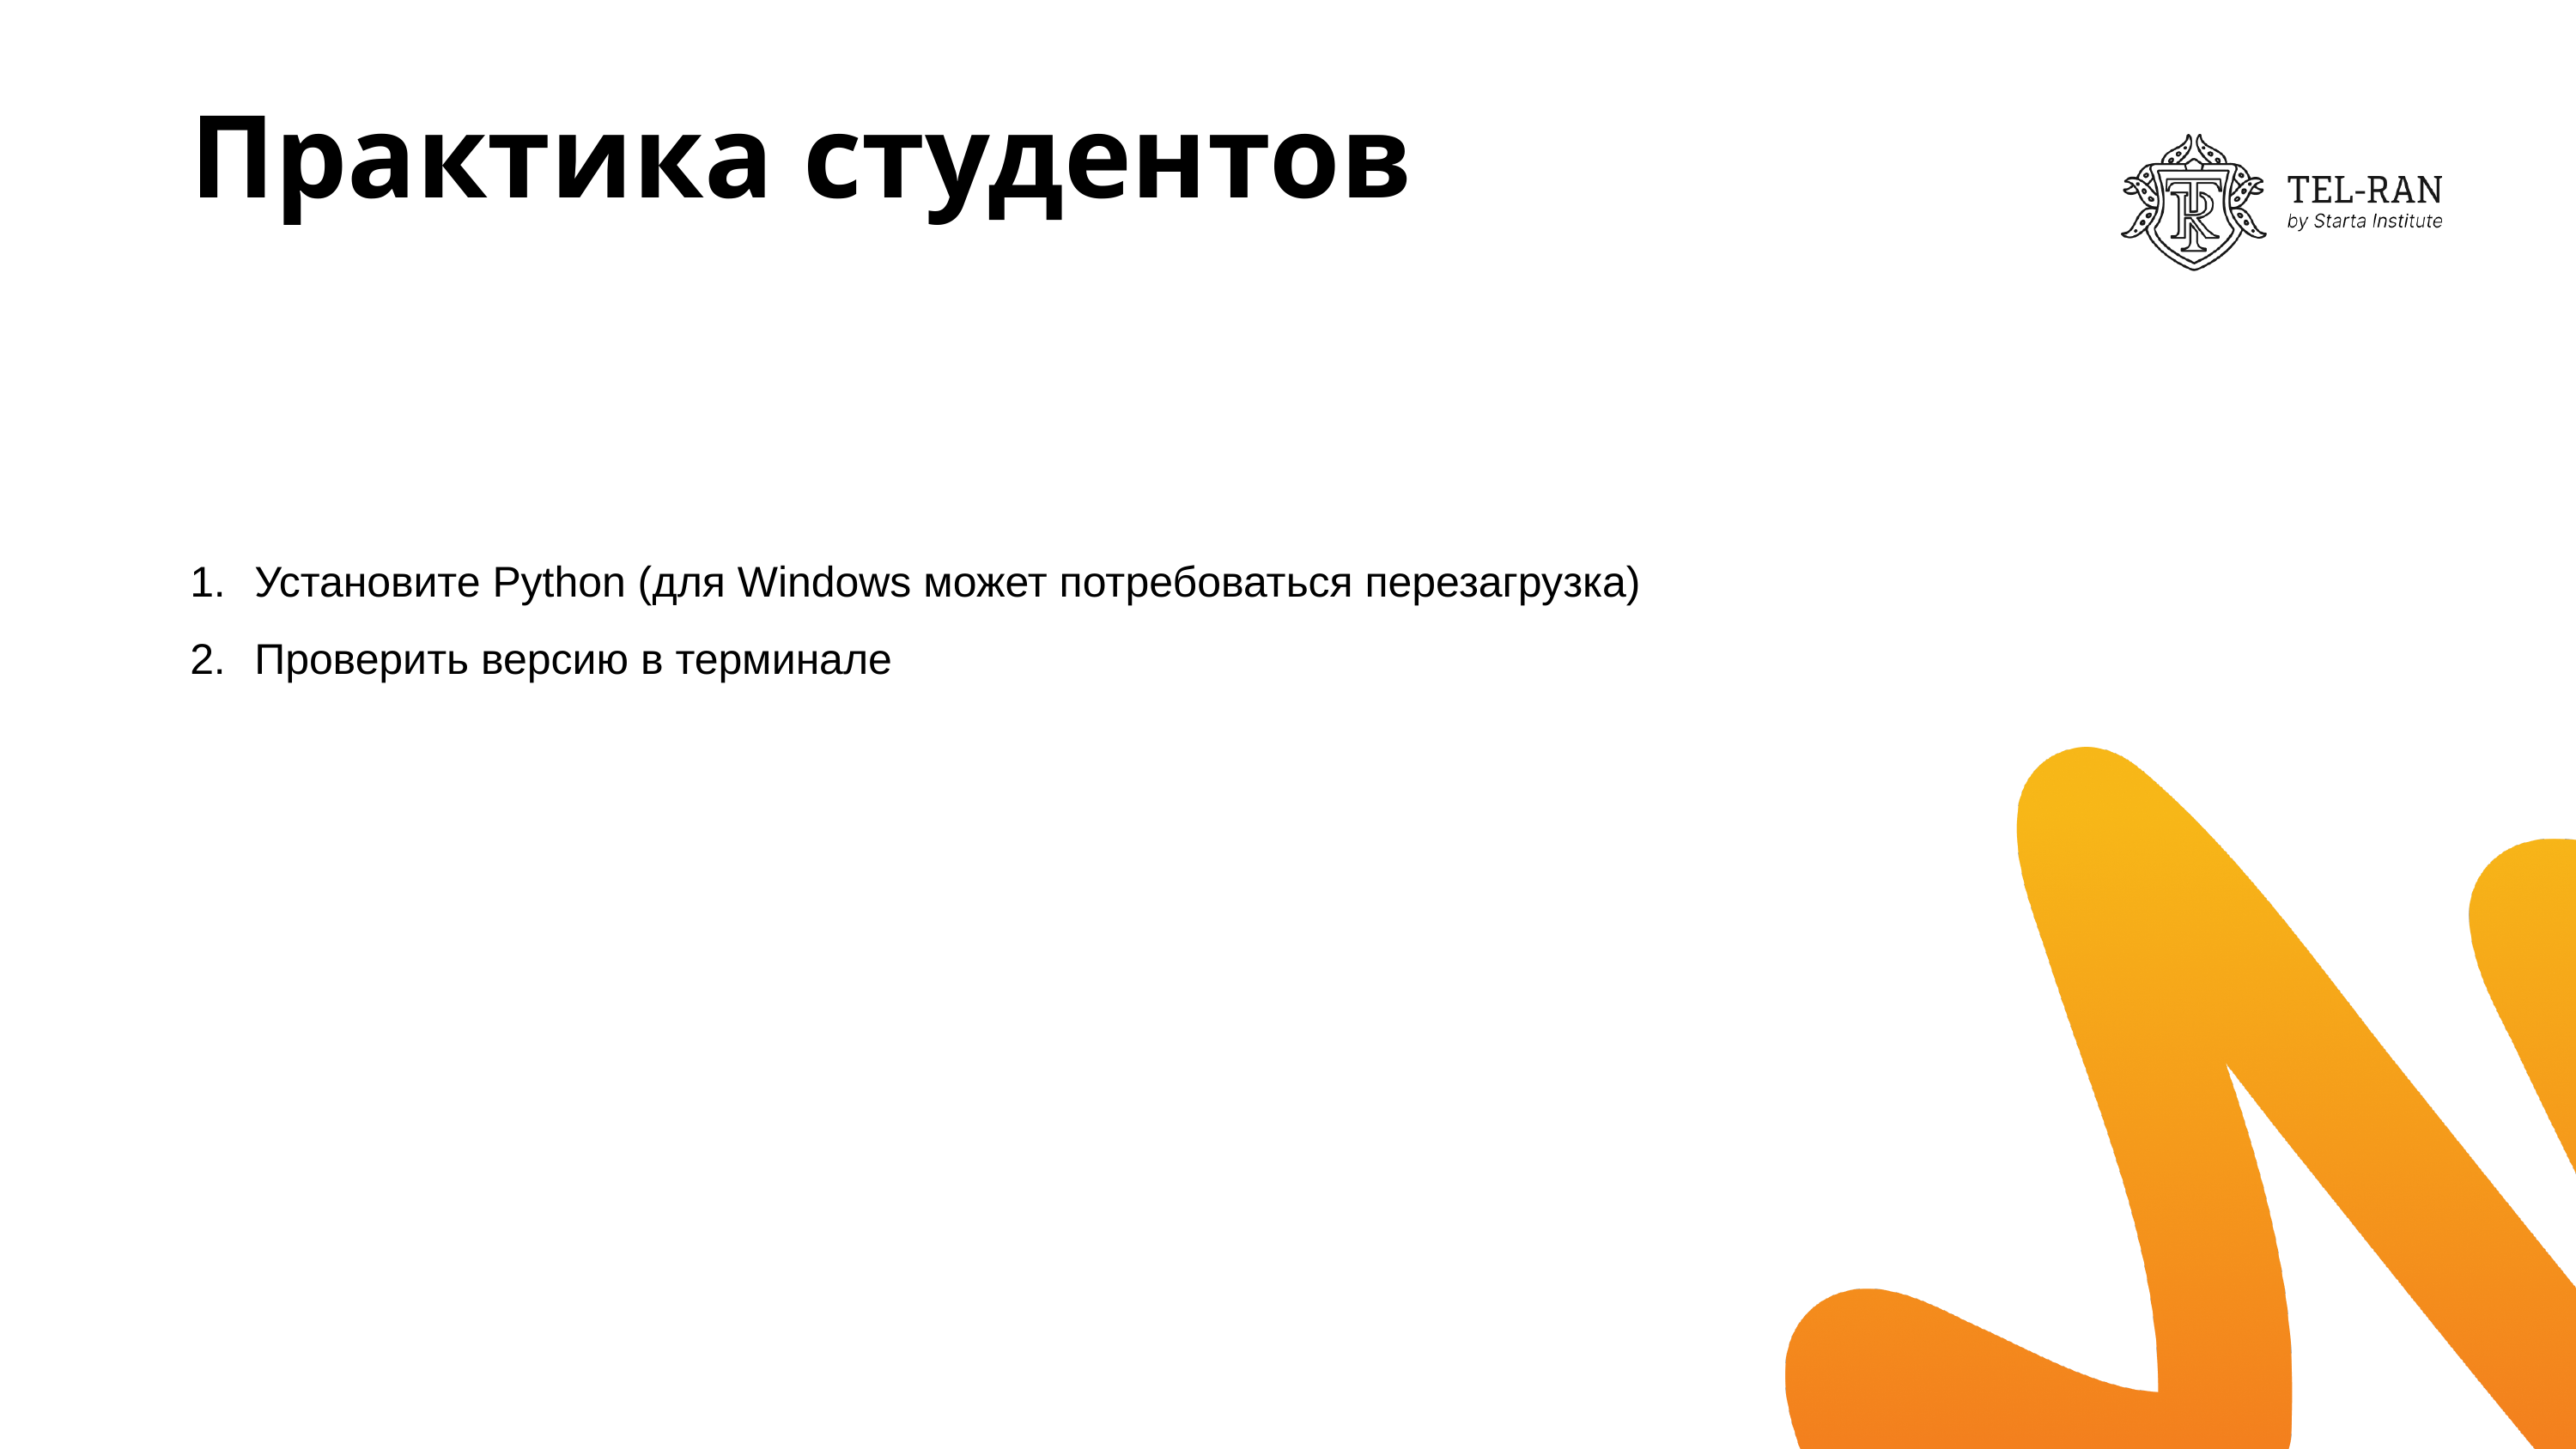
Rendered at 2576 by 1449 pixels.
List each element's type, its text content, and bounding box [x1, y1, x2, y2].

picture [2121, 134, 2442, 271]
picture [1620, 747, 2576, 1449]
text_box Установите Python (для Windows может потребоваться перезагрузка) Проверить версию в терминале [177, 522, 2536, 690]
title Практика студентов [177, 76, 2107, 358]
